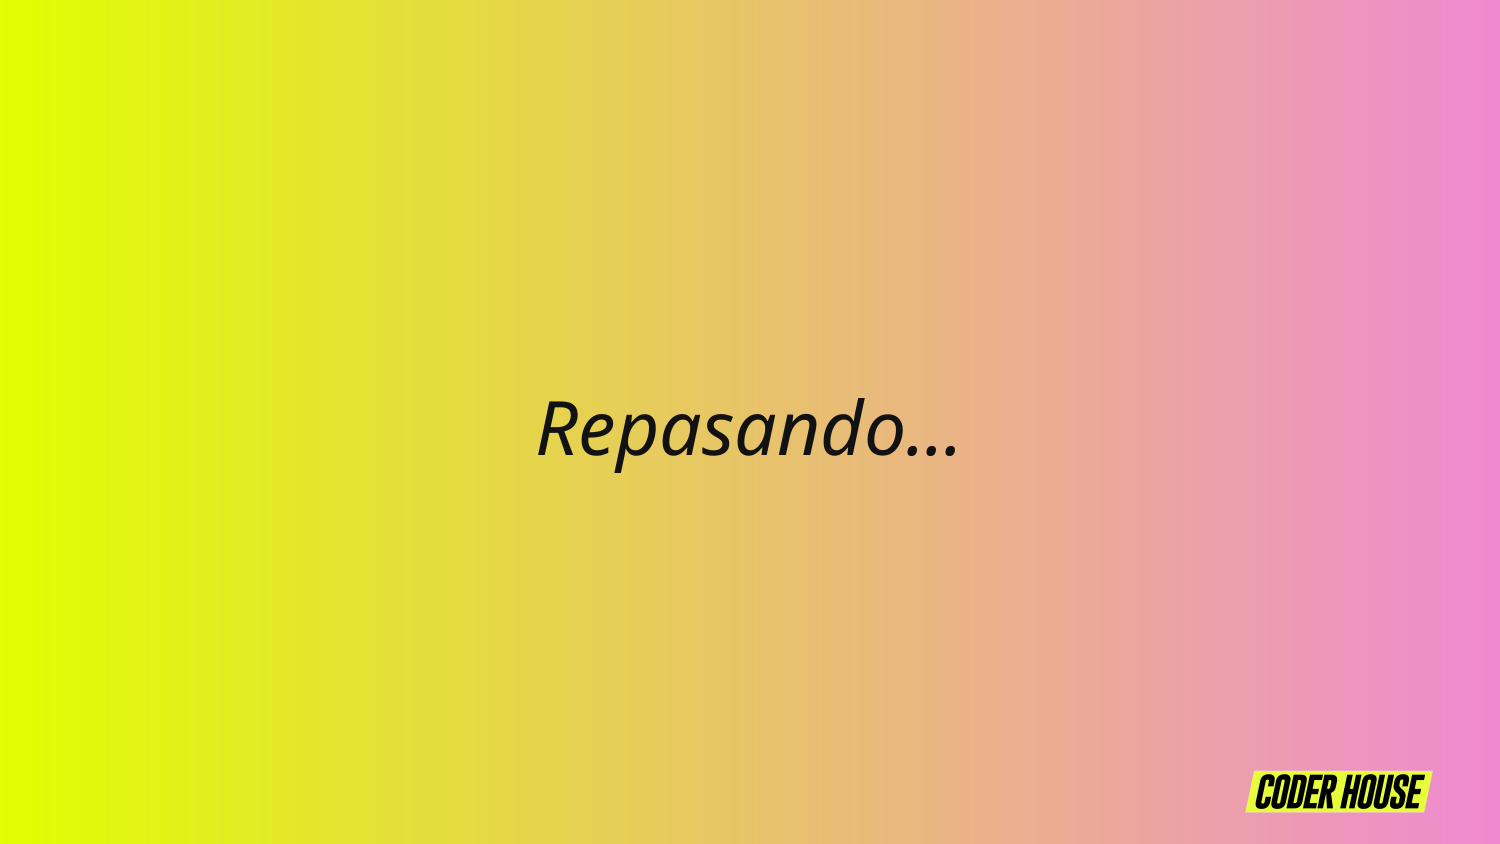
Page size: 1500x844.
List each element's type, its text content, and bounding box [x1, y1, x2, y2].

text_box Repasando... [229, 344, 1271, 507]
picture [1241, 764, 1437, 819]
